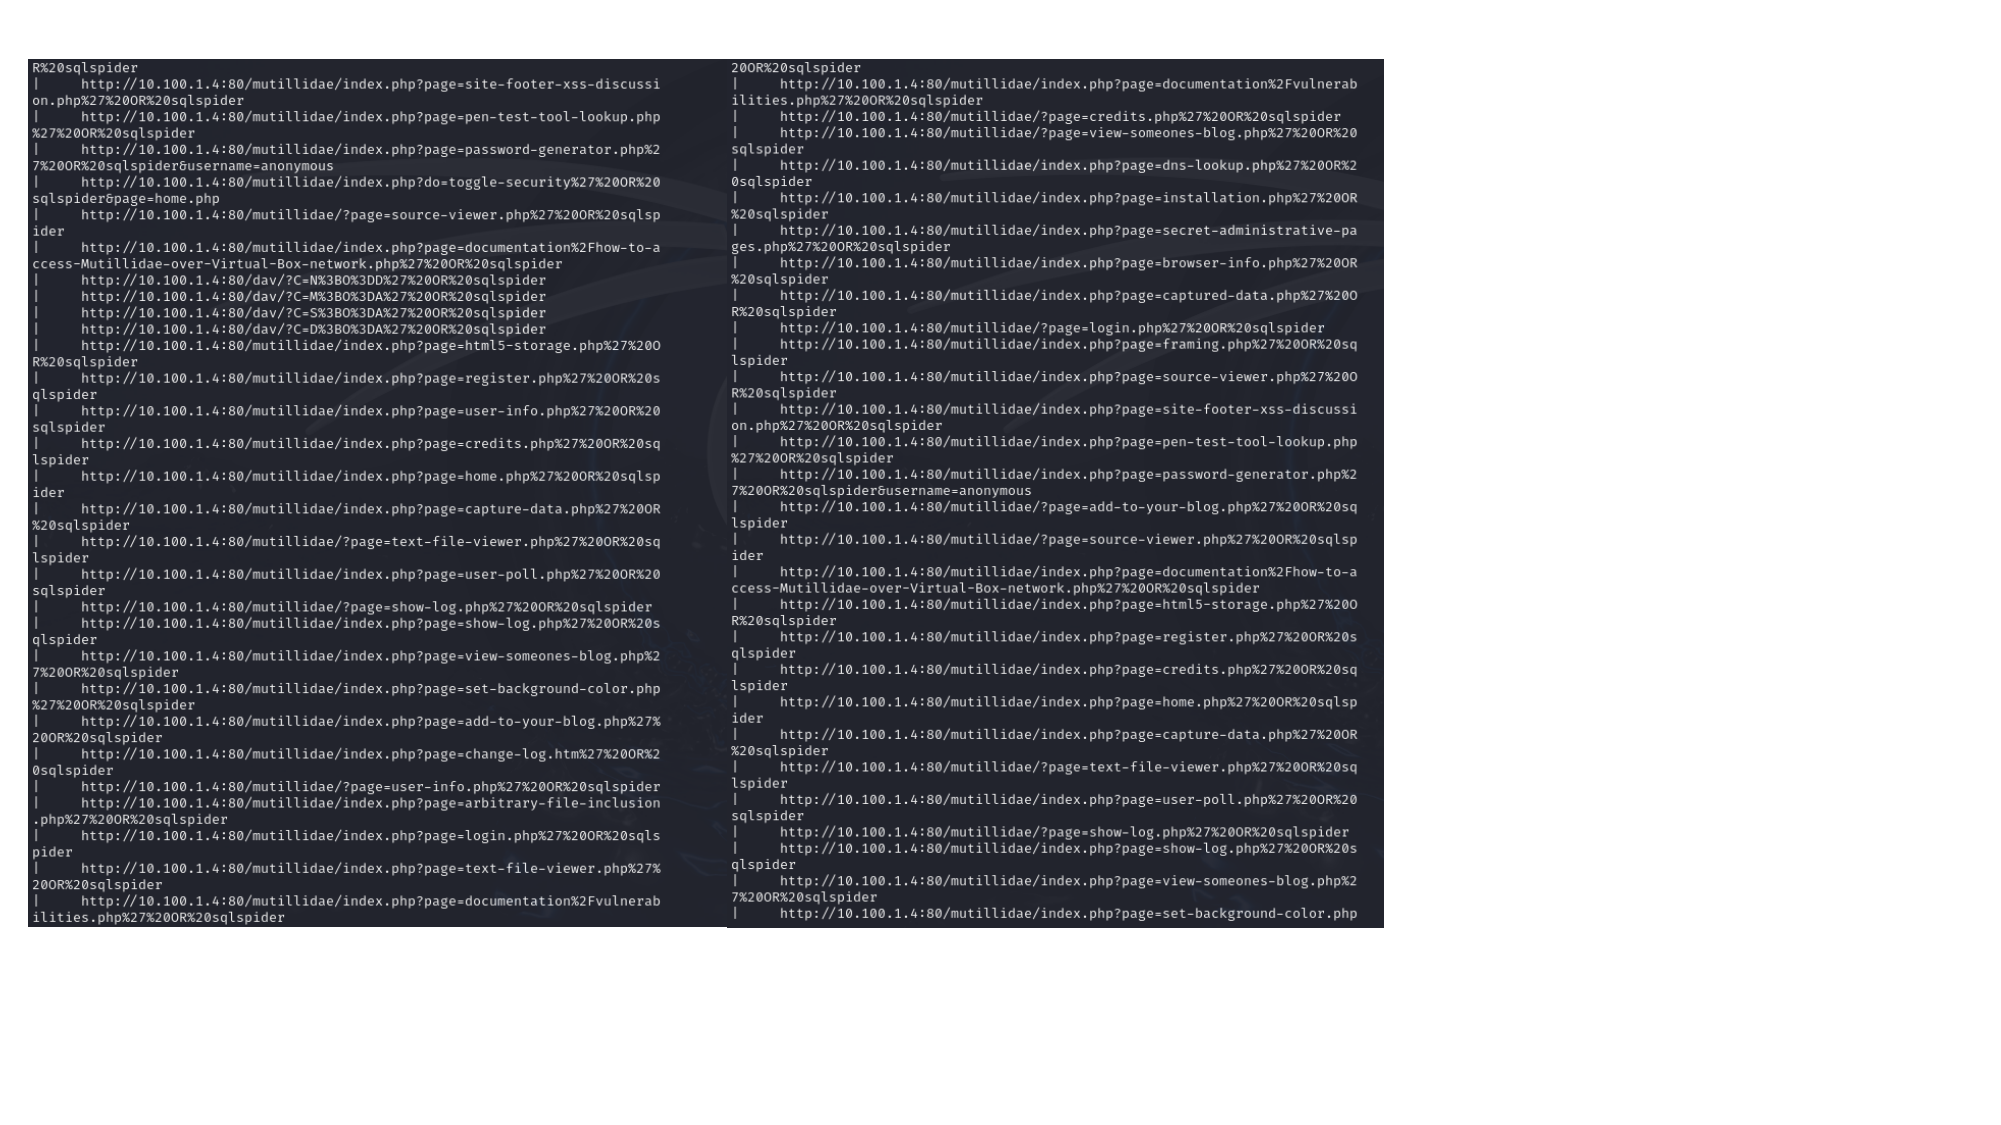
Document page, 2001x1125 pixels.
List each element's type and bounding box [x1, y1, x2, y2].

picture [727, 59, 1384, 928]
list [28, 59, 727, 927]
